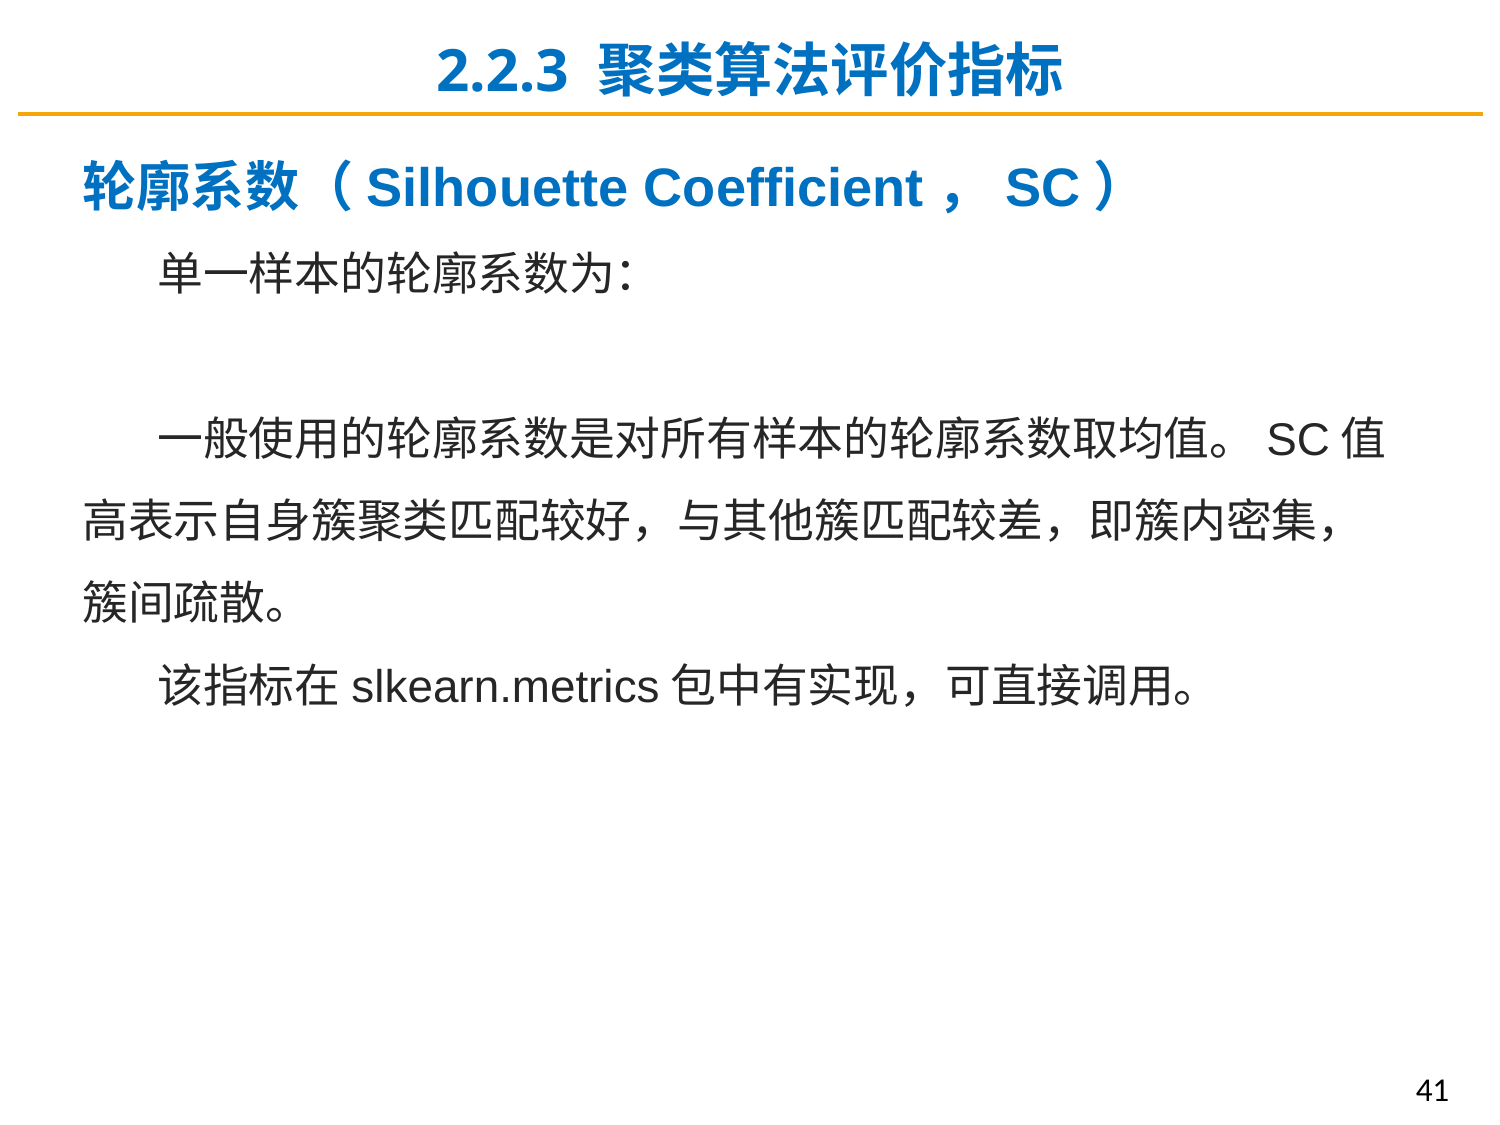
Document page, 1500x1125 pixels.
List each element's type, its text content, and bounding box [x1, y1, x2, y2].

text_box 41 [1114, 1060, 1465, 1106]
text_box 2.2.3 聚类算法评价指标 [0, 25, 1500, 111]
